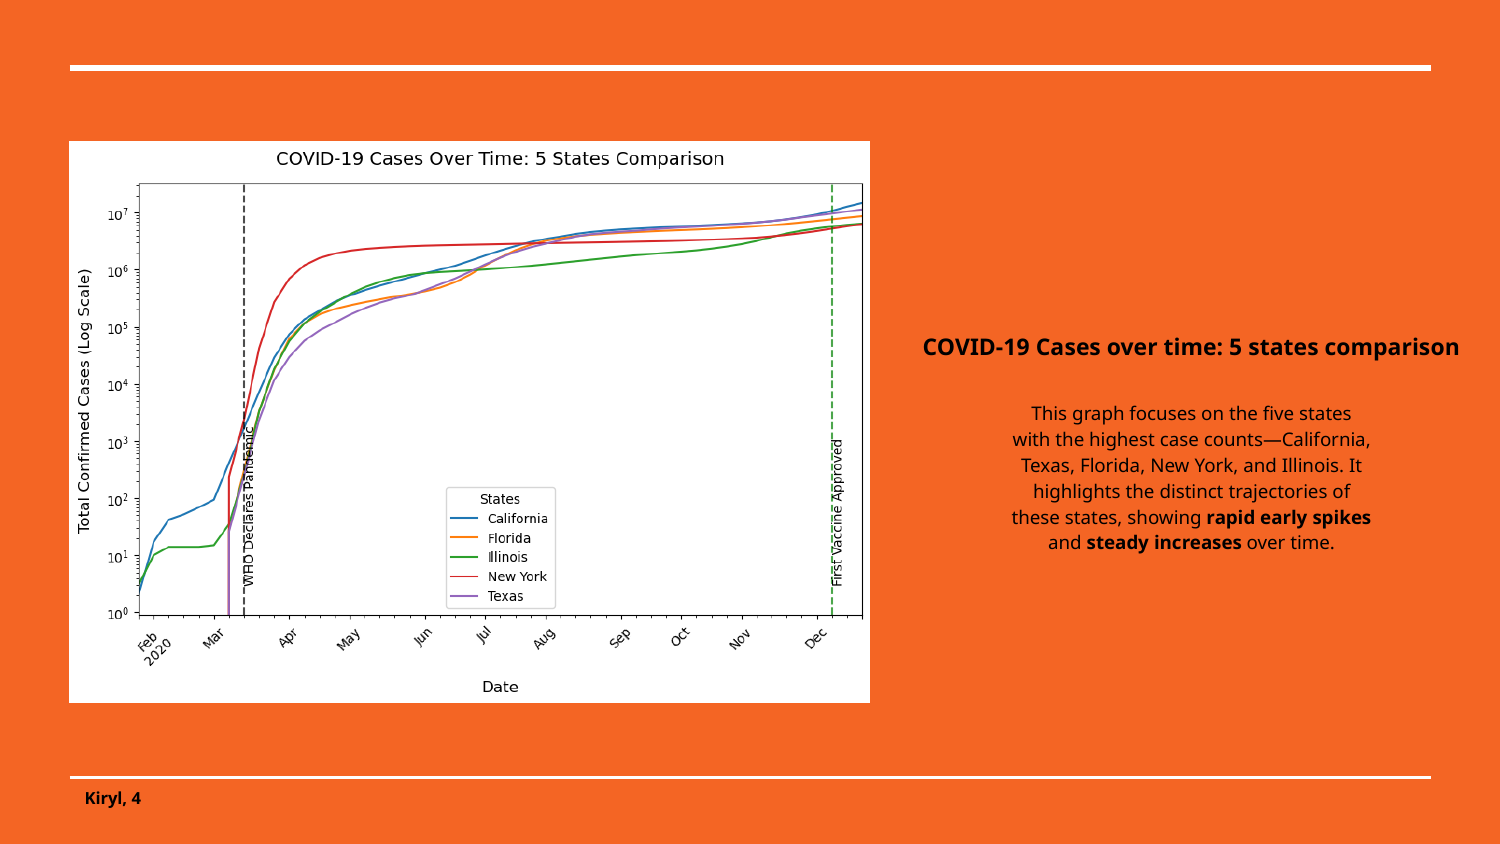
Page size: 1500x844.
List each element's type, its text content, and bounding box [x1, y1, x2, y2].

title COVID-19 Cases over time: 5 states comparison [906, 273, 1477, 415]
picture [69, 140, 870, 703]
text_box Kiryl, 4 [69, 777, 616, 818]
text_box This graph focuses on the five states with the highest case counts—California, Texas, Florida, New York, and Illinois. It highlights the distinct trajectories of these states, showing rapid early spikes and steady increases over time. [996, 383, 1387, 614]
